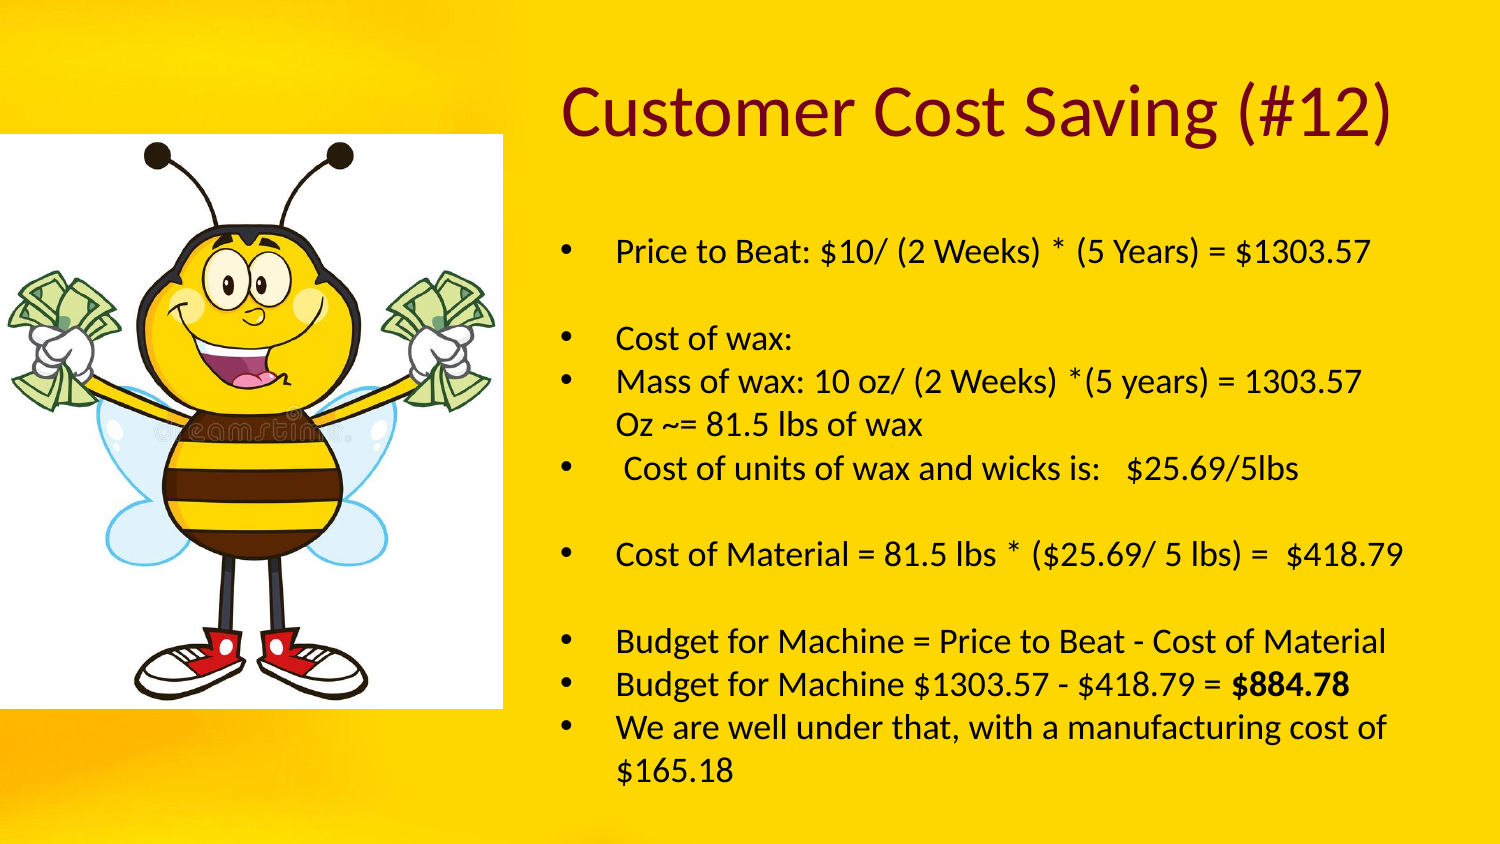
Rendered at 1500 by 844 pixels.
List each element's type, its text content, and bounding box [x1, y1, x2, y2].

title Customer Cost Saving (#12) [546, 23, 1424, 190]
picture [0, 0, 1500, 844]
list Price to Beat: $10/ (2 Weeks) * (5 Years) = $1303.57 Cost of wax: Mass of wax: 10 oz/ (2 Weeks) *(5 years) = 1303.57 Oz ~= 81.5 lbs of wax Cost of units of wax and wicks is: $25.69/5lbs Cost of Material = 81.5 lbs * ($25.69/ 5 lbs) = $418.79 Budget for Machine = Price to Beat - Cost of Material Budget for Machine $1303.57 - $418.79 = $884.78 We are well under that, with a manufacturing cost of $165.18 [526, 219, 1424, 811]
